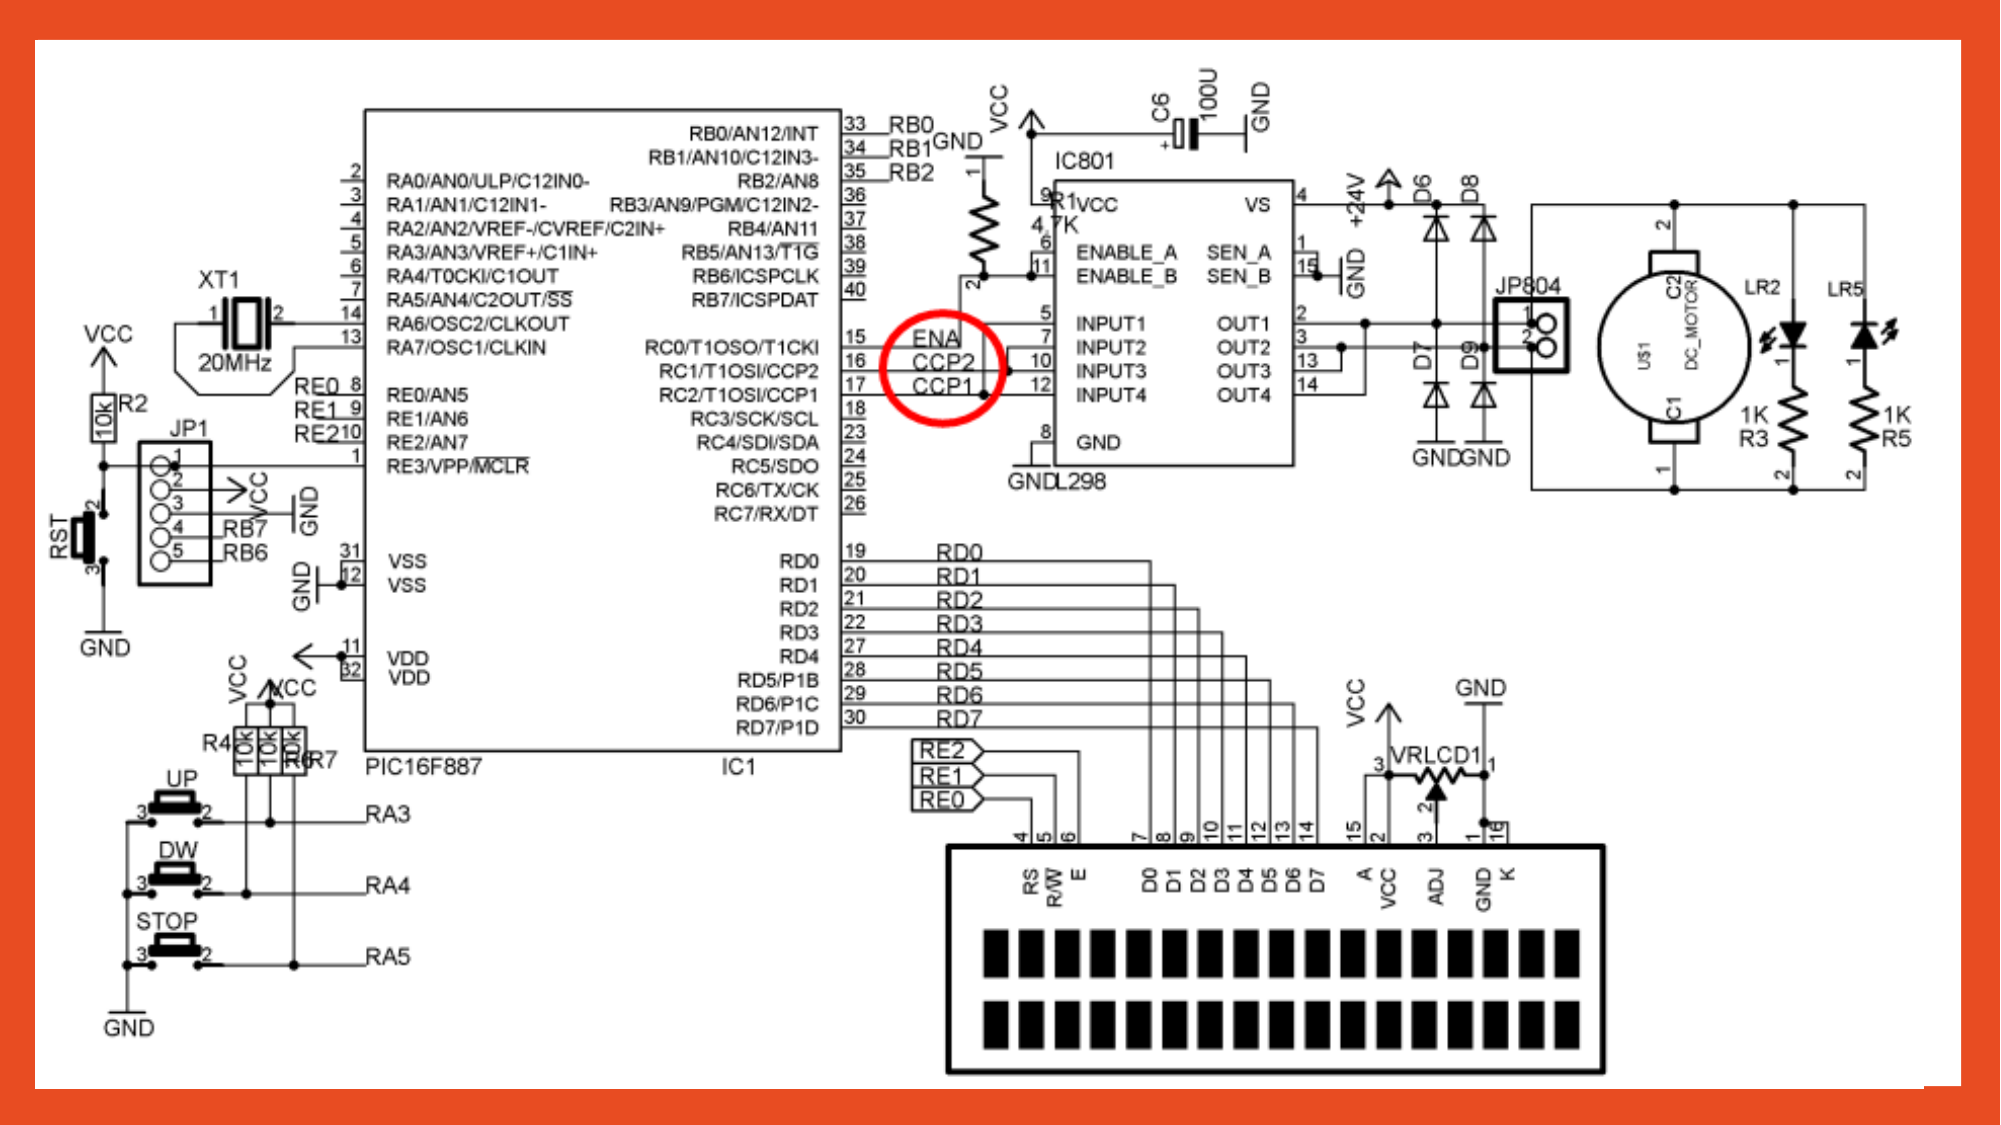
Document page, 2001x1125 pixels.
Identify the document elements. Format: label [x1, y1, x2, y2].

picture [35, 39, 1924, 1089]
